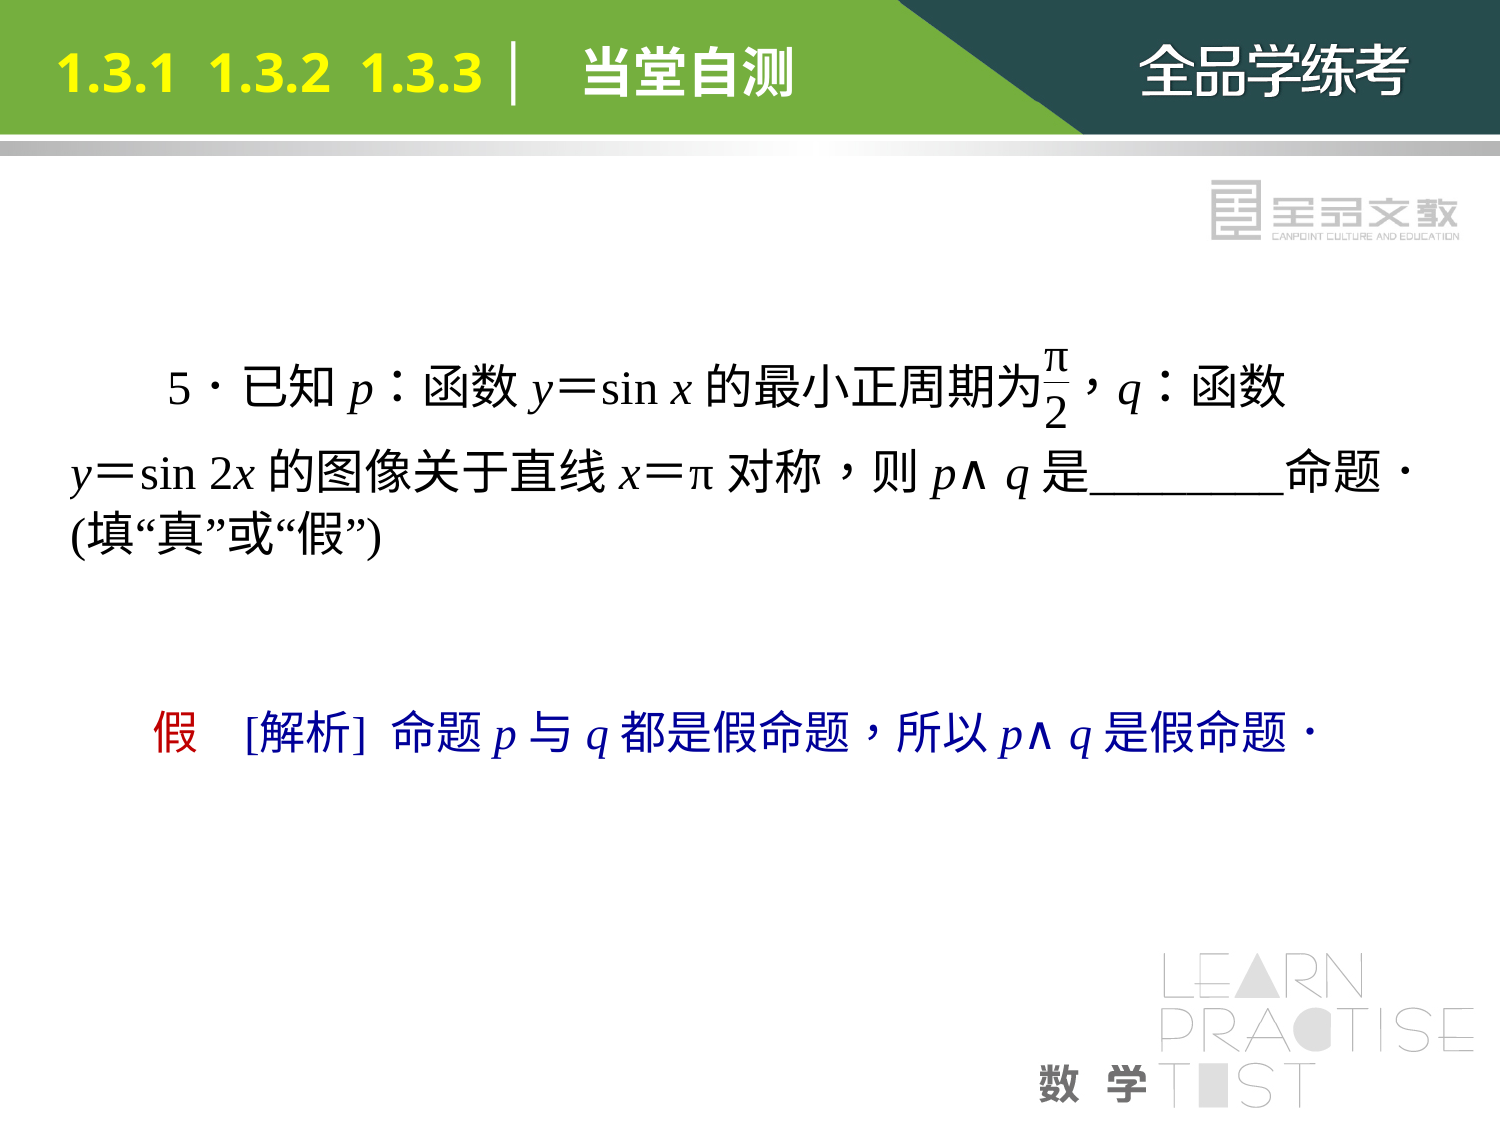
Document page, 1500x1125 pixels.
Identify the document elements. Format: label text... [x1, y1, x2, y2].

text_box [152, 702, 1374, 1125]
text_box 1.3.1 1.3.2 1.3.3 │ 当堂自测 [41, 30, 1057, 111]
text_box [70, 327, 1428, 823]
picture [0, 0, 1500, 1125]
